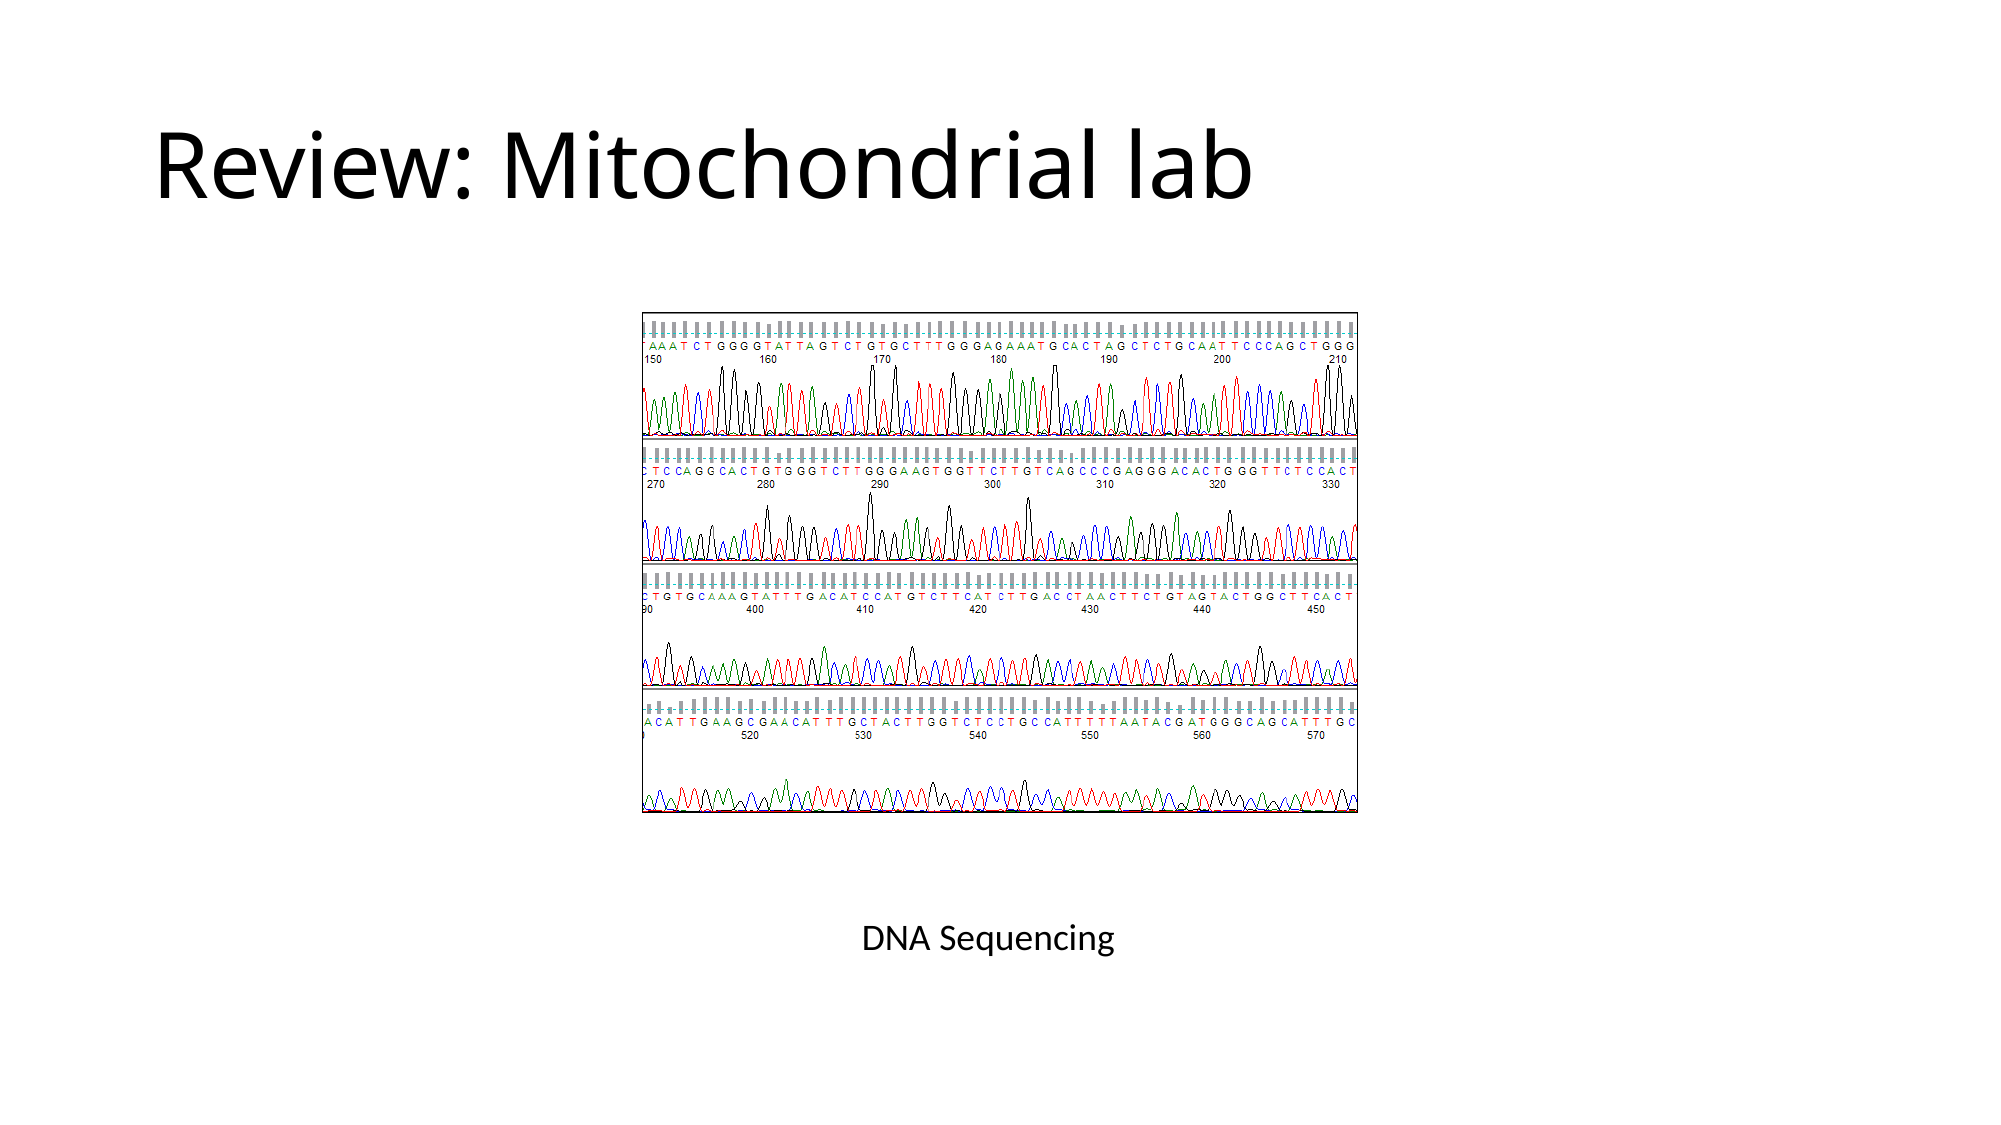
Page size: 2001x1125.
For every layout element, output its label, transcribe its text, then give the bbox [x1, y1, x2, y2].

picture [642, 312, 1358, 813]
title Review: Mitochondrial lab [137, 59, 1863, 278]
text_box DNA Sequencing [632, 905, 1345, 966]
